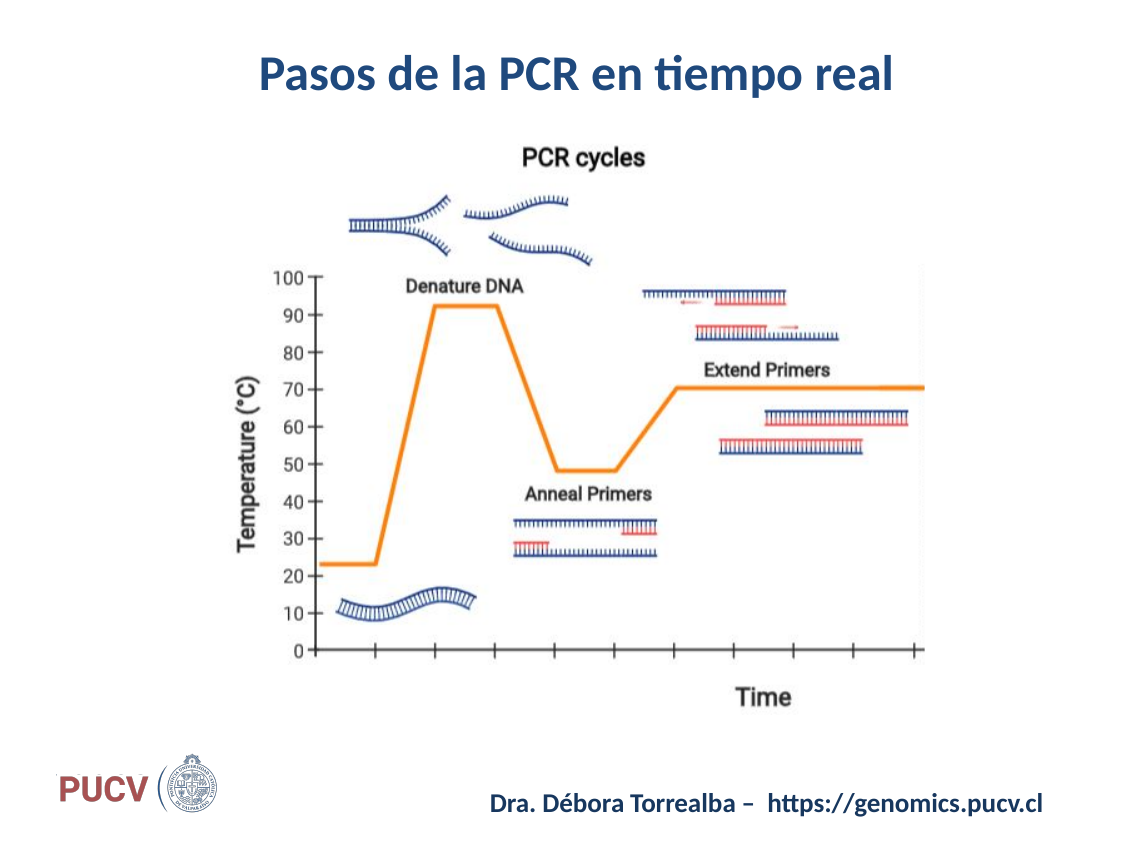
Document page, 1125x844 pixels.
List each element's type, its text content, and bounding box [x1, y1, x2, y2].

title Pasos de la PCR en tiempo real [197, 15, 956, 125]
picture [228, 124, 926, 720]
picture [56, 748, 224, 818]
